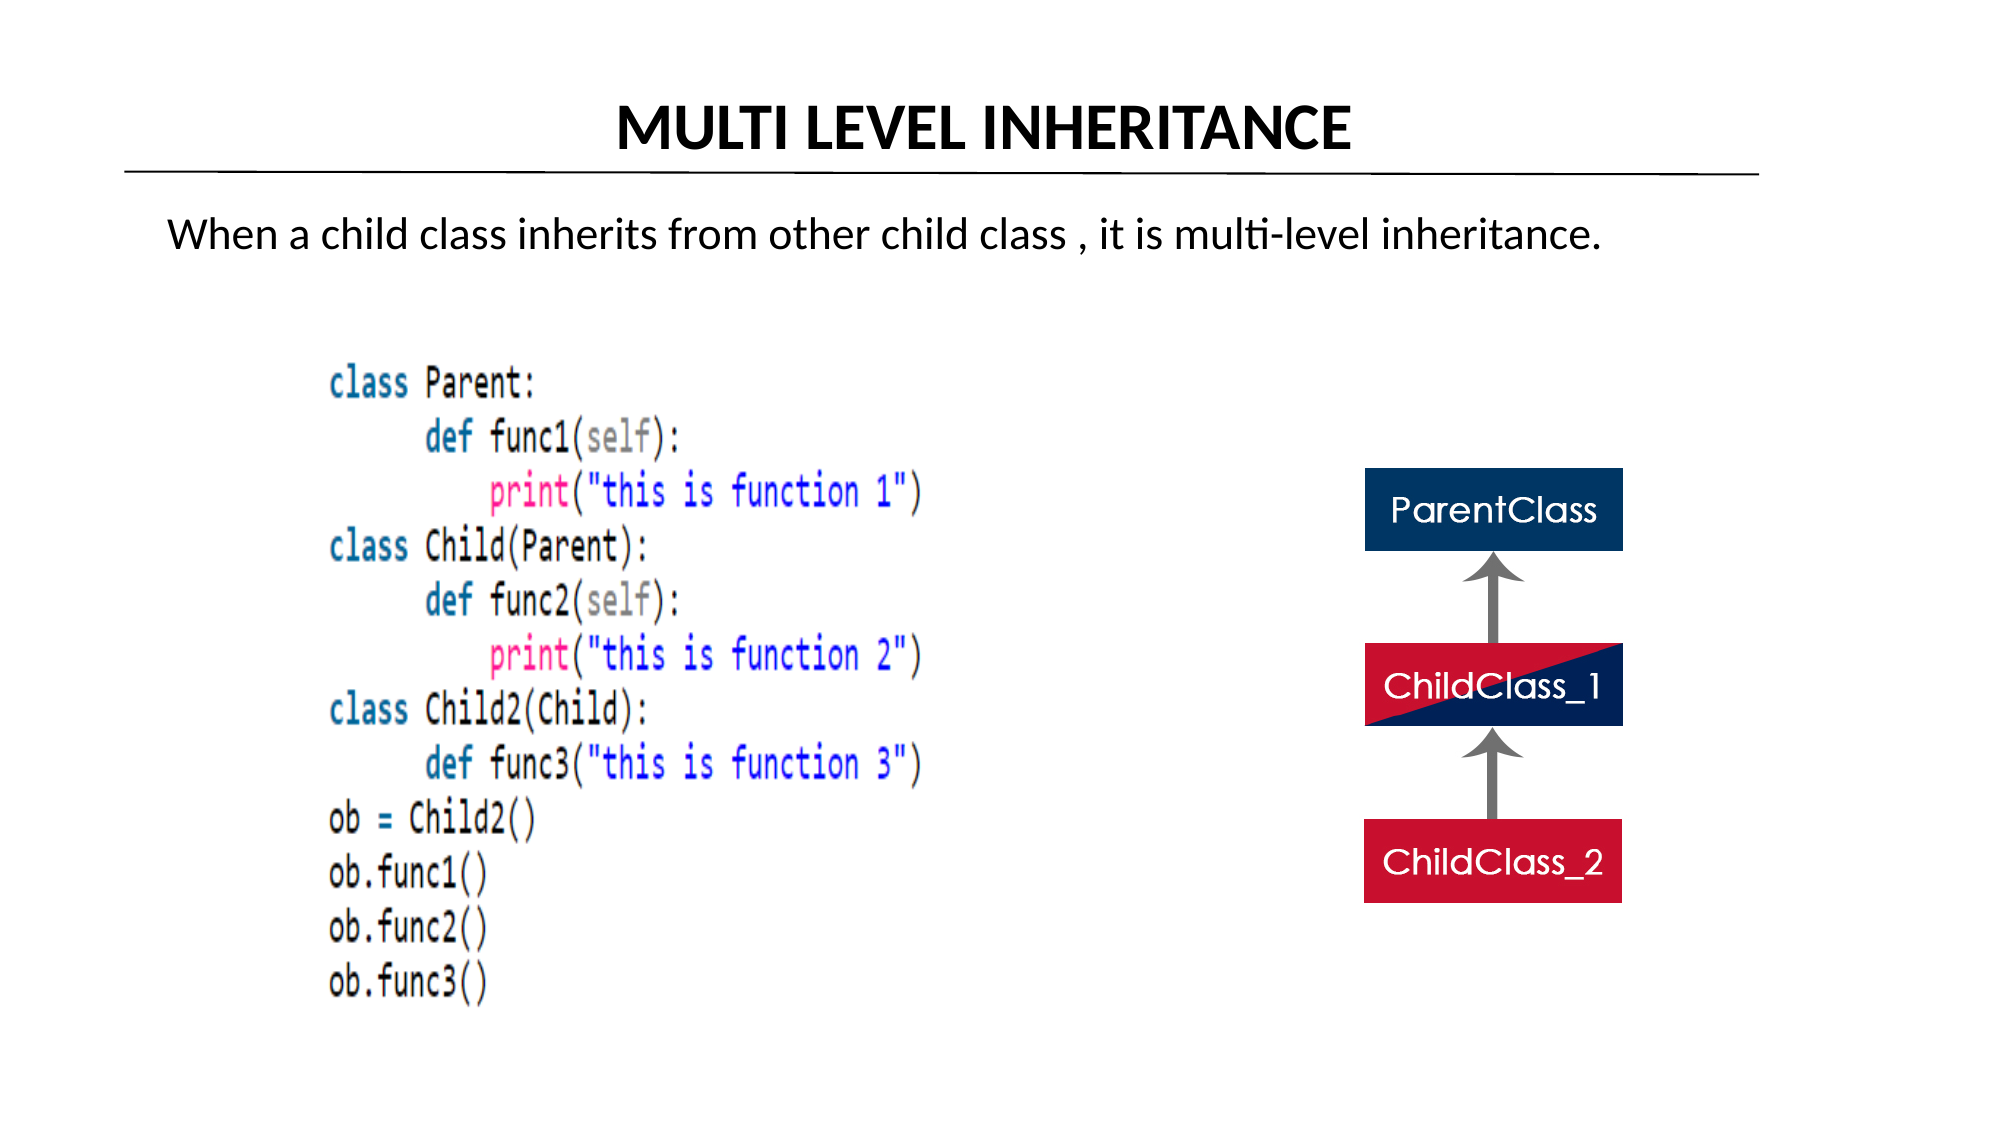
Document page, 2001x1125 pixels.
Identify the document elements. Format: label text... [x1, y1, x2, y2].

text_box When a child class inherits from other child class , it is multi-level inheritance. [121, 196, 1619, 267]
text_box MULTI LEVEL INHERITANCE [135, 75, 1833, 171]
picture [1150, 450, 1821, 987]
picture [318, 353, 1104, 1027]
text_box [124, 171, 1759, 175]
